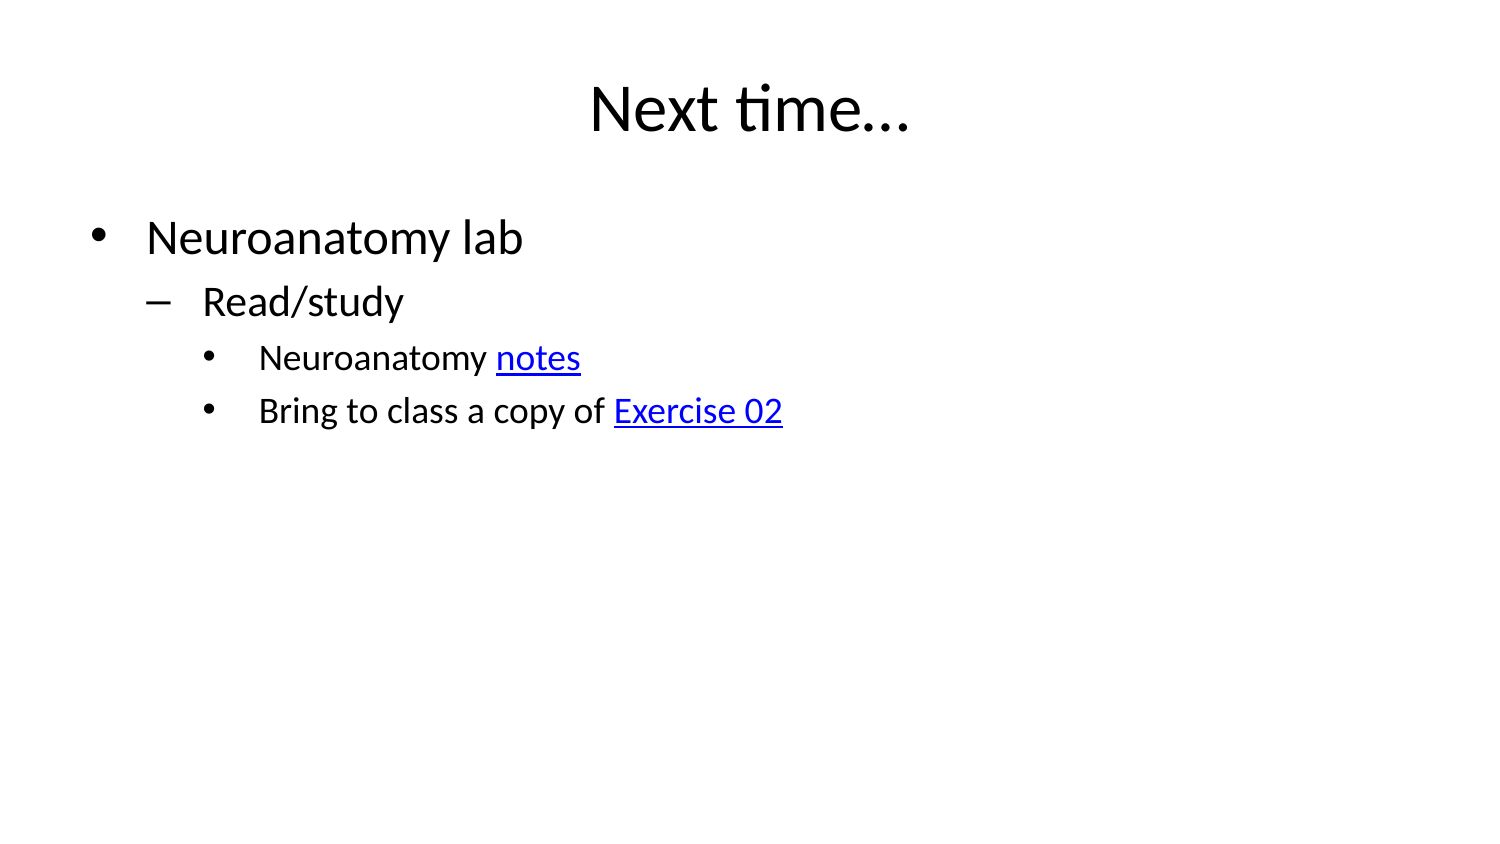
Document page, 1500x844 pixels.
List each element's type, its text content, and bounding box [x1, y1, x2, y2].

list Neuroanatomy lab Read/study Neuroanatomy notes Bring to class a copy of Exercise 02 [75, 196, 1425, 754]
title Next time… [75, 33, 1425, 175]
